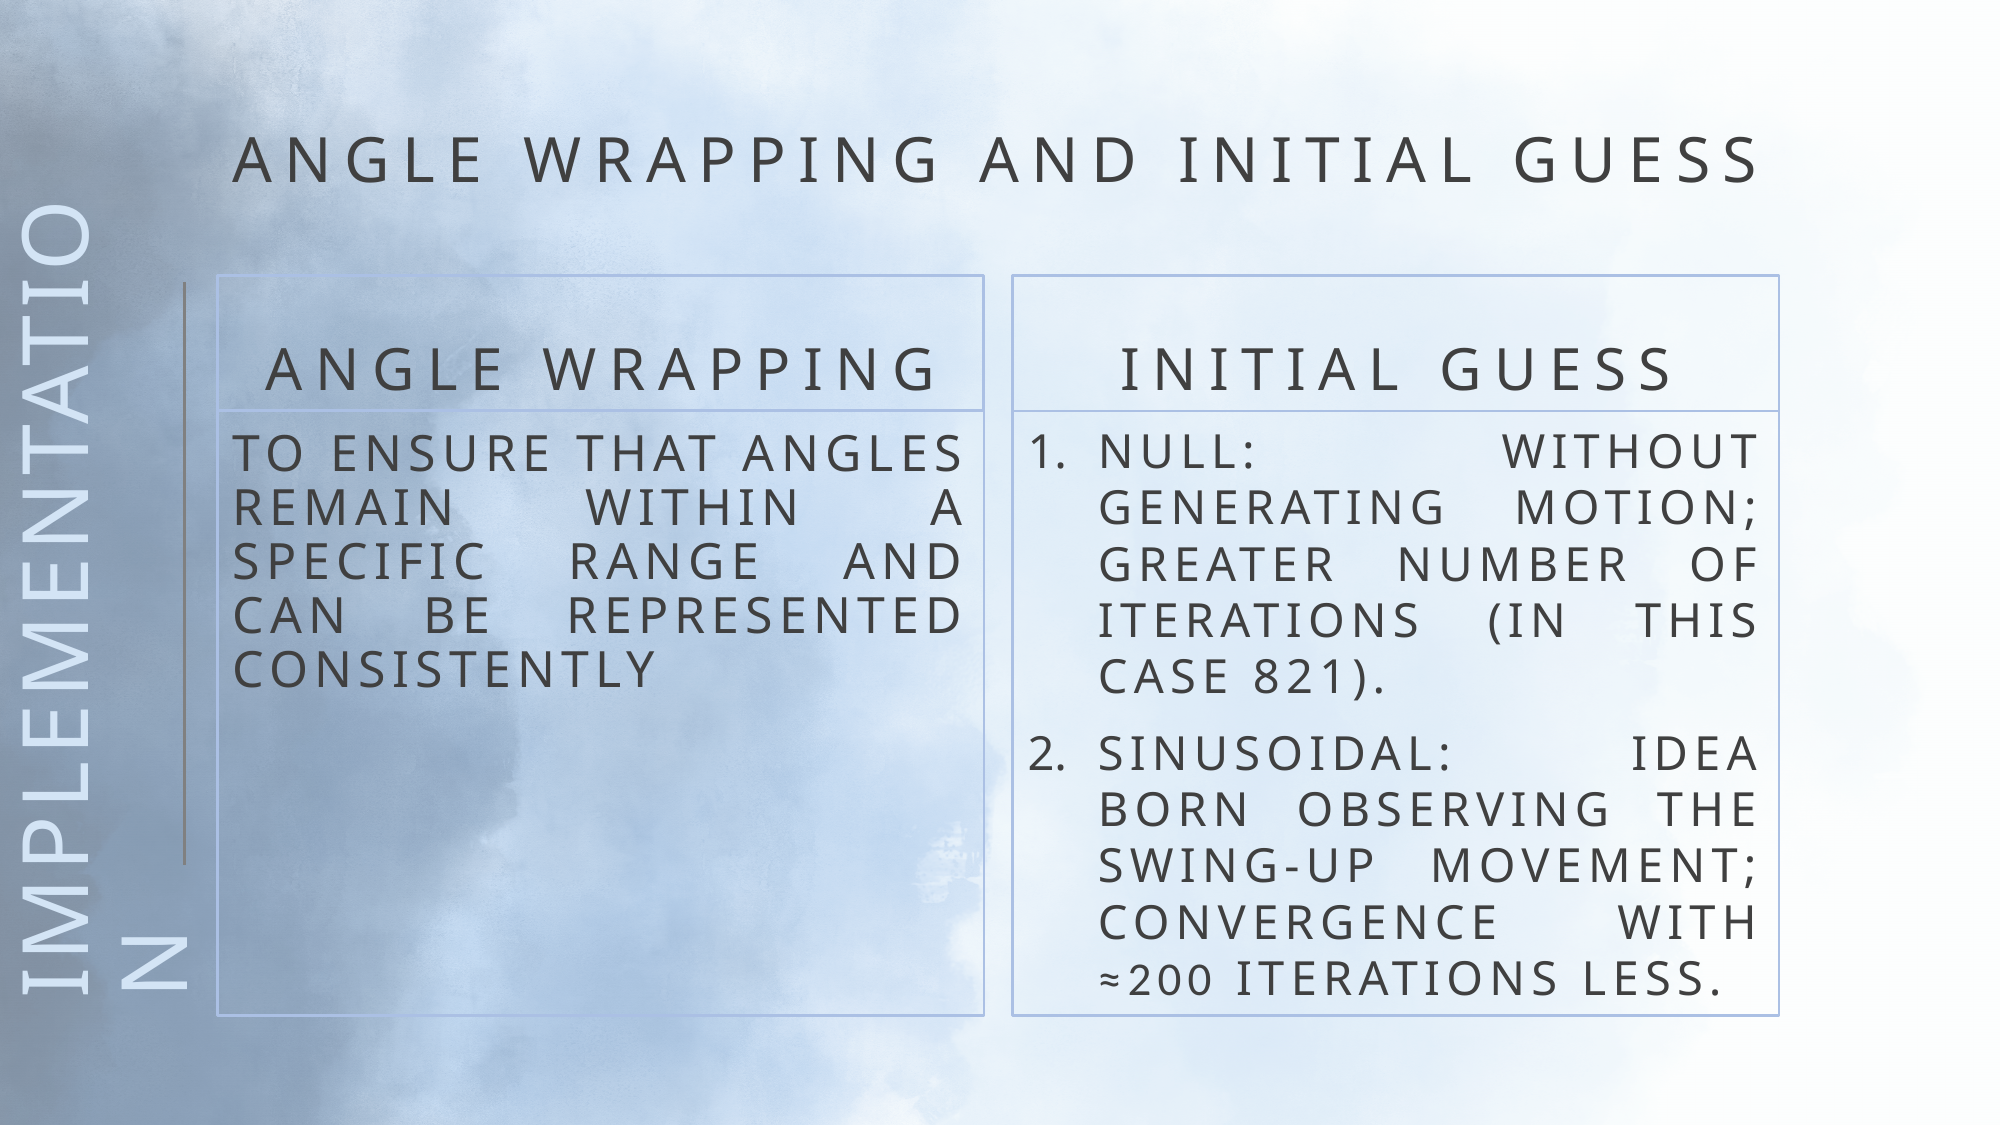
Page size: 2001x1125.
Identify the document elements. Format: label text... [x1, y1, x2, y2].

list Null: without generating motion; greater number of iterations (in this case 821). Sinusoidal: idea born observing the swing-up movement; convergence with ≈200 iterations less. [1012, 410, 1779, 1016]
list ANGLE WRAPPING [218, 275, 984, 410]
title ANGLE WRAPPING AND INITIAL GUESS [217, 53, 1783, 271]
text_box IMPLEMENTATION [0, 111, 218, 1014]
list INITIAL GUESS [1012, 275, 1779, 410]
